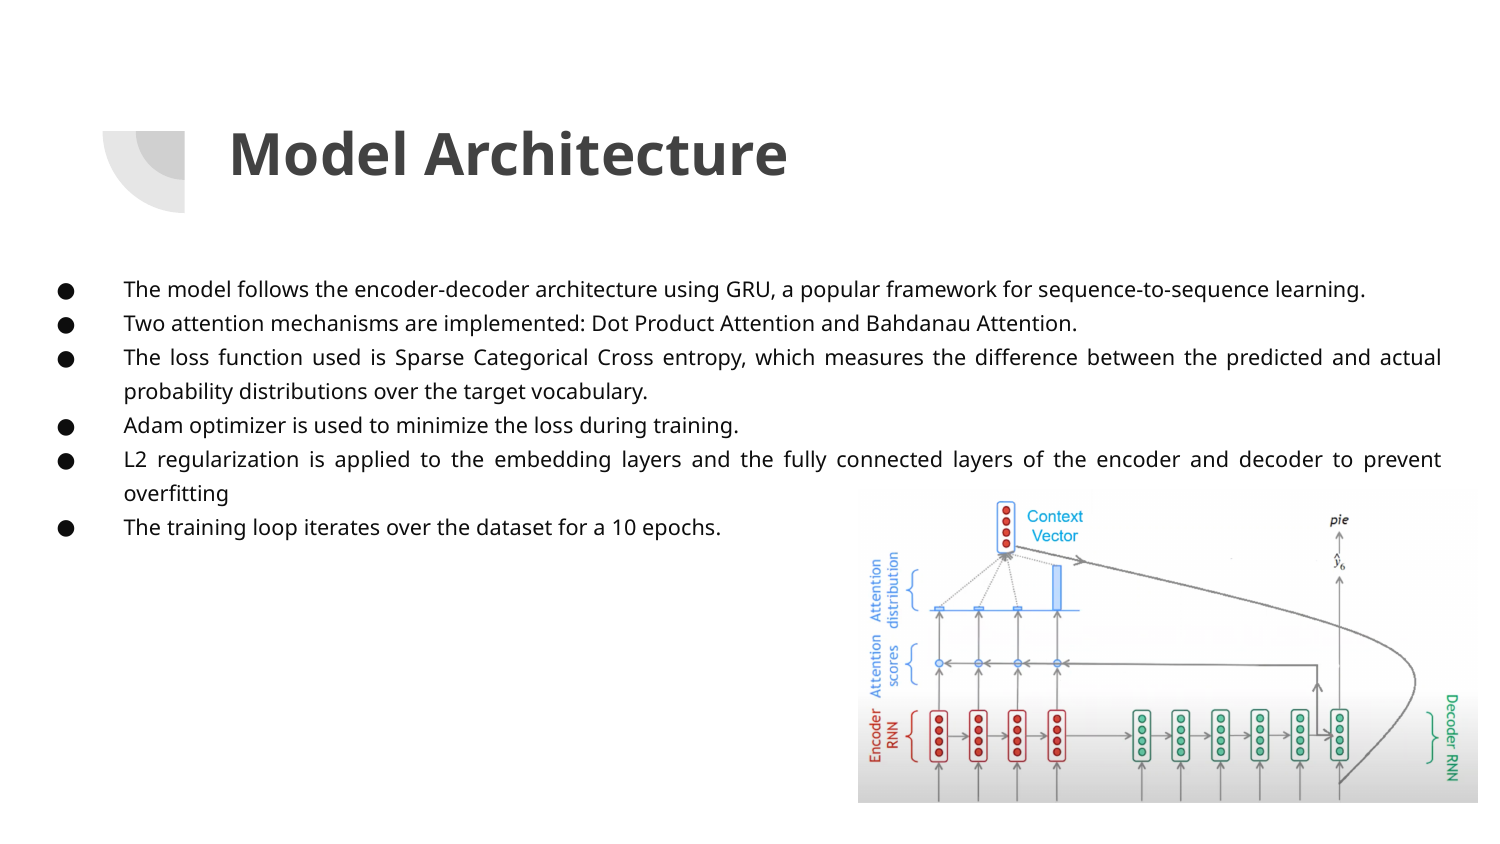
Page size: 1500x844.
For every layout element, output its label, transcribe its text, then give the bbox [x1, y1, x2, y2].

picture [858, 489, 1478, 803]
title Model Architecture [213, 98, 1368, 254]
list The model follows the encoder-decoder architecture using GRU, a popular framework for sequence-to-sequence learning. Two attention mechanisms are implemented: Dot Product Attention and Bahdanau Attention. The loss function used is Sparse Categorical Cross entropy, which measures the difference between the predicted and actual probability distributions over the target vocabulary. Adam optimizer is used to minimize the loss during training. L2 regularization is applied to the embedding layers and the fully connected layers of the encoder and decoder to prevent overfitting The training loop iterates over the dataset for a 10 epochs. [41, 254, 1459, 563]
